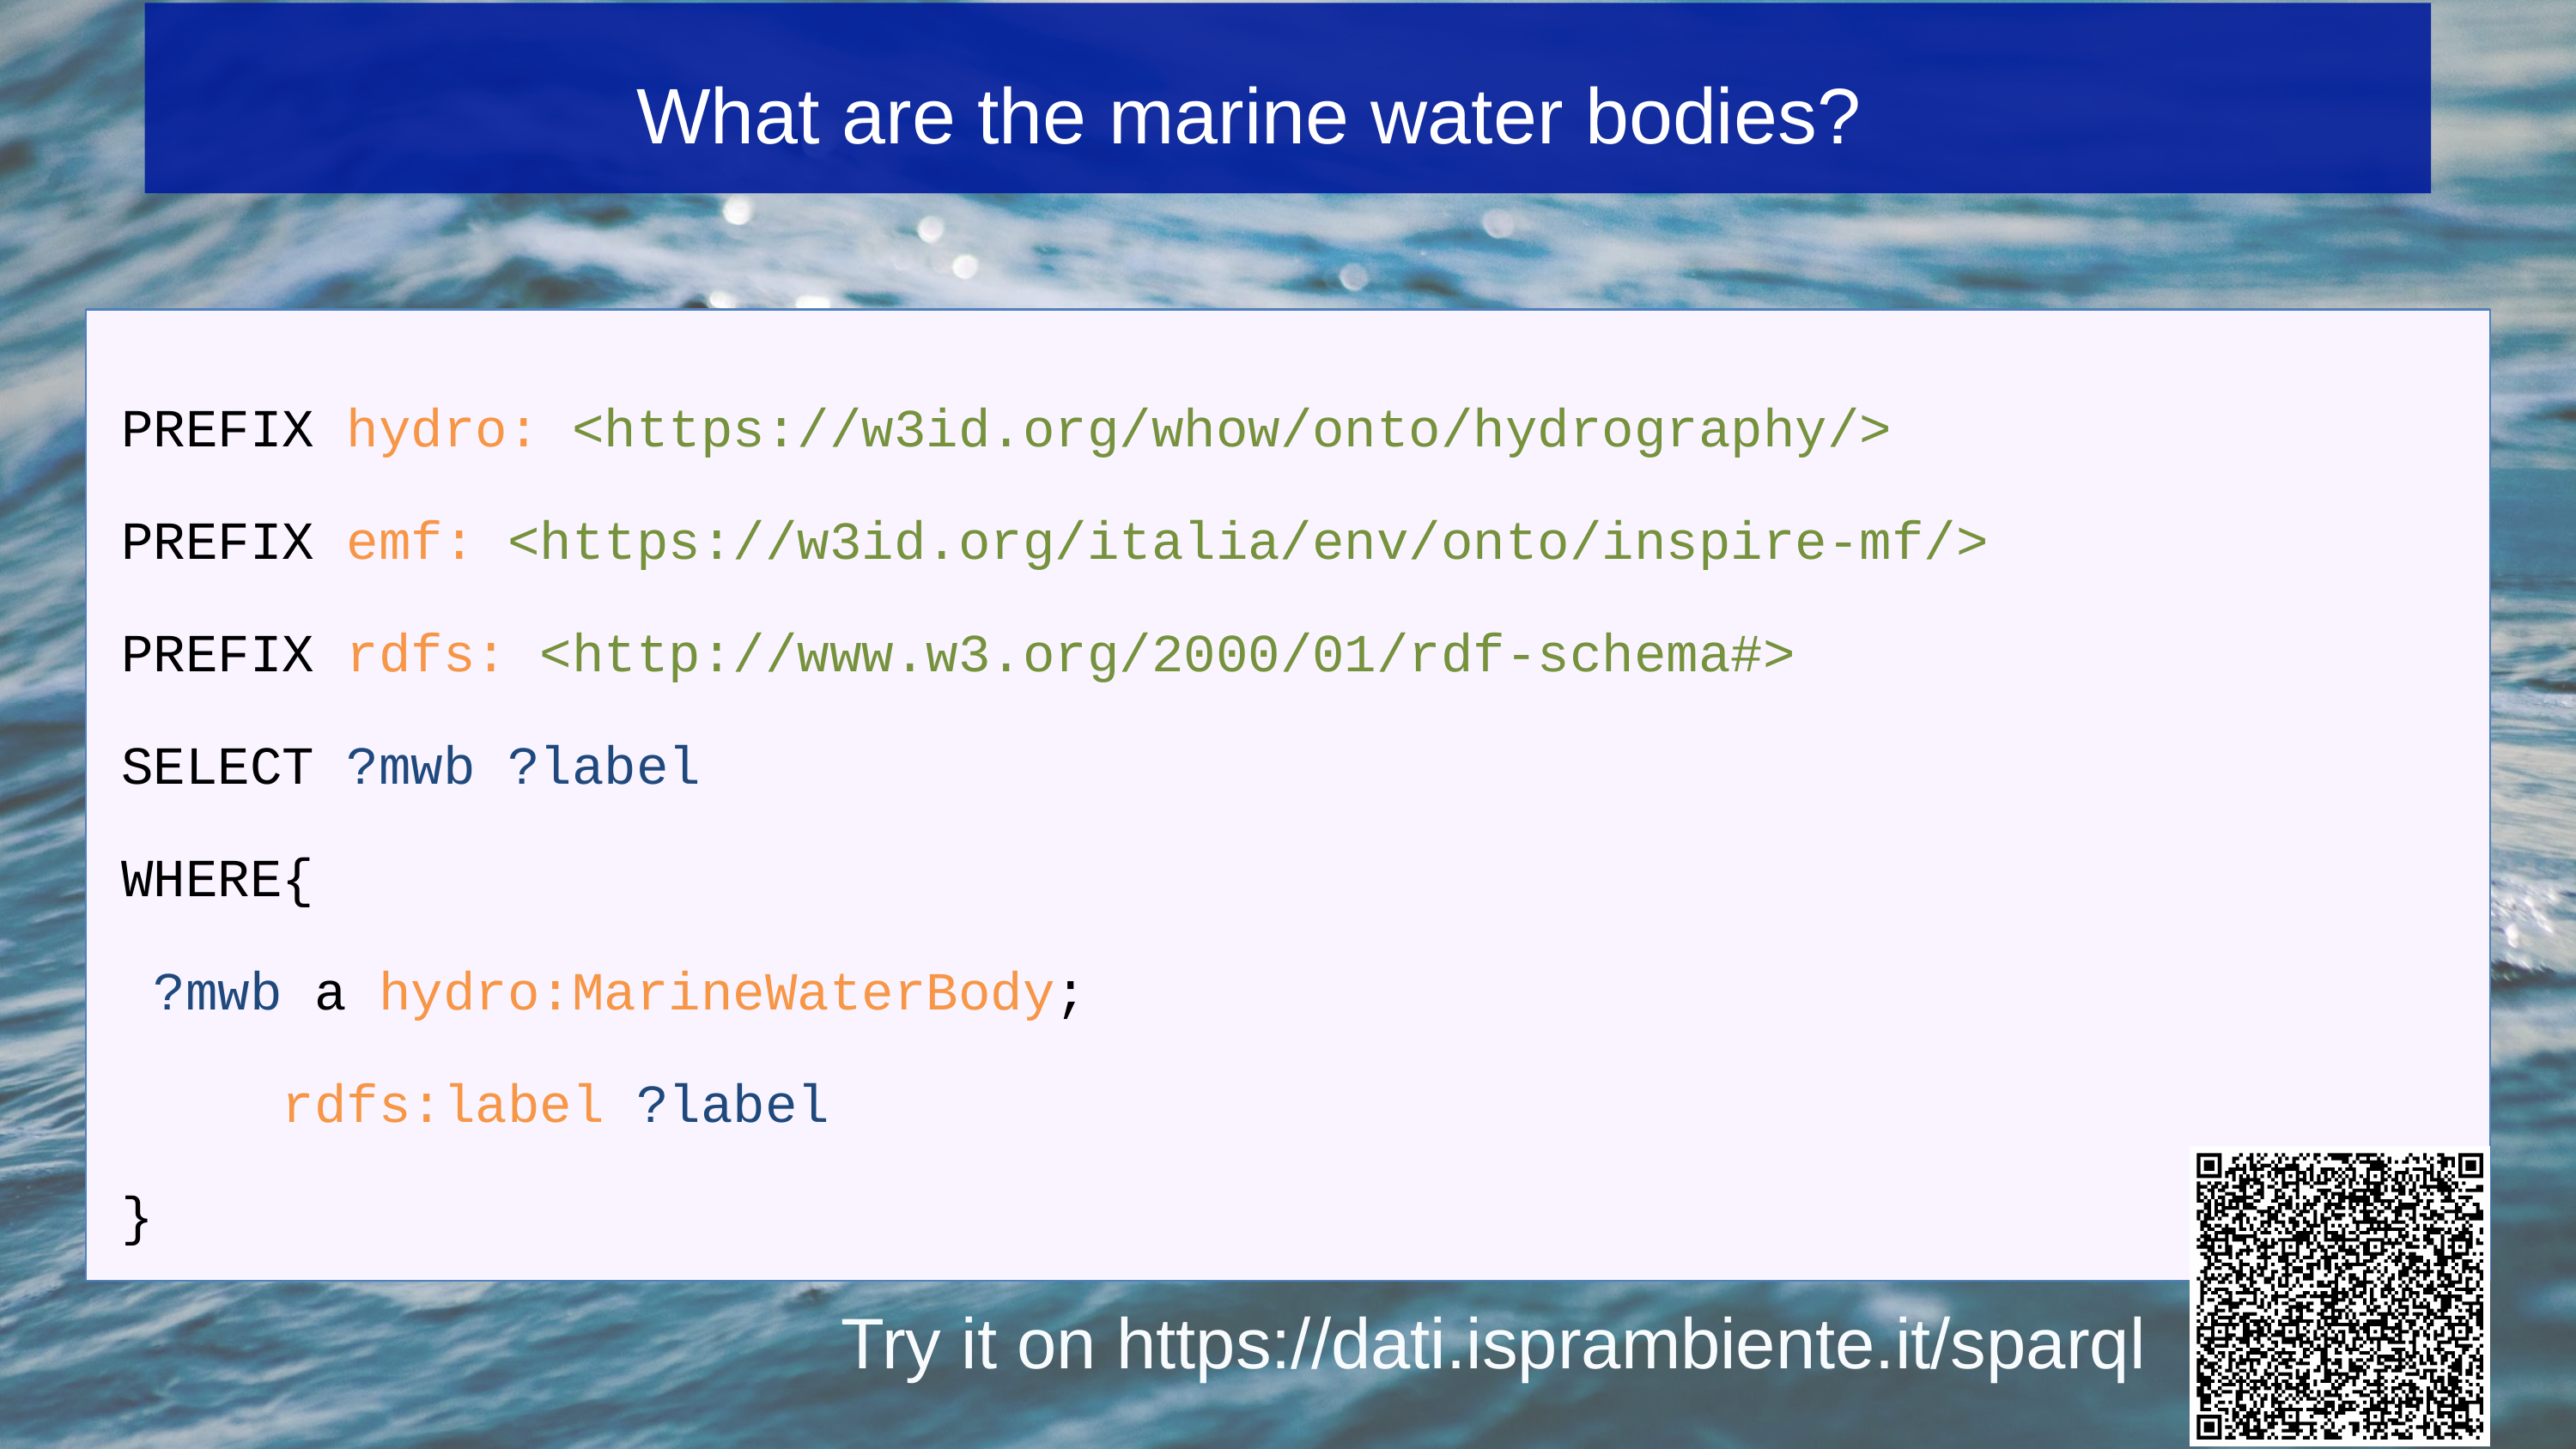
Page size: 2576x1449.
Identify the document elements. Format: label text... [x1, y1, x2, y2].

text_box PREFIX hydro: <https://w3id.org/whow/onto/hydrography/> PREFIX emf: <https://w3id.org/italia/env/onto/inspire-mf/> PREFIX rdfs: <http://www.w3.org/2000/01/rdf-schema#> SELECT ?mwb ?label WHERE{ ?mwb a hydro:MarineWaterBody; rdfs:label ?label } [85, 309, 2490, 1282]
picture [2190, 1145, 2491, 1446]
text_box What are the marine water bodies? [193, 45, 2306, 160]
text_box Try it on https://dati.isprambiente.it/sparql [0, 1215, 2147, 1384]
text_box [0, 0, 2576, 1449]
text_box [144, 3, 2432, 194]
